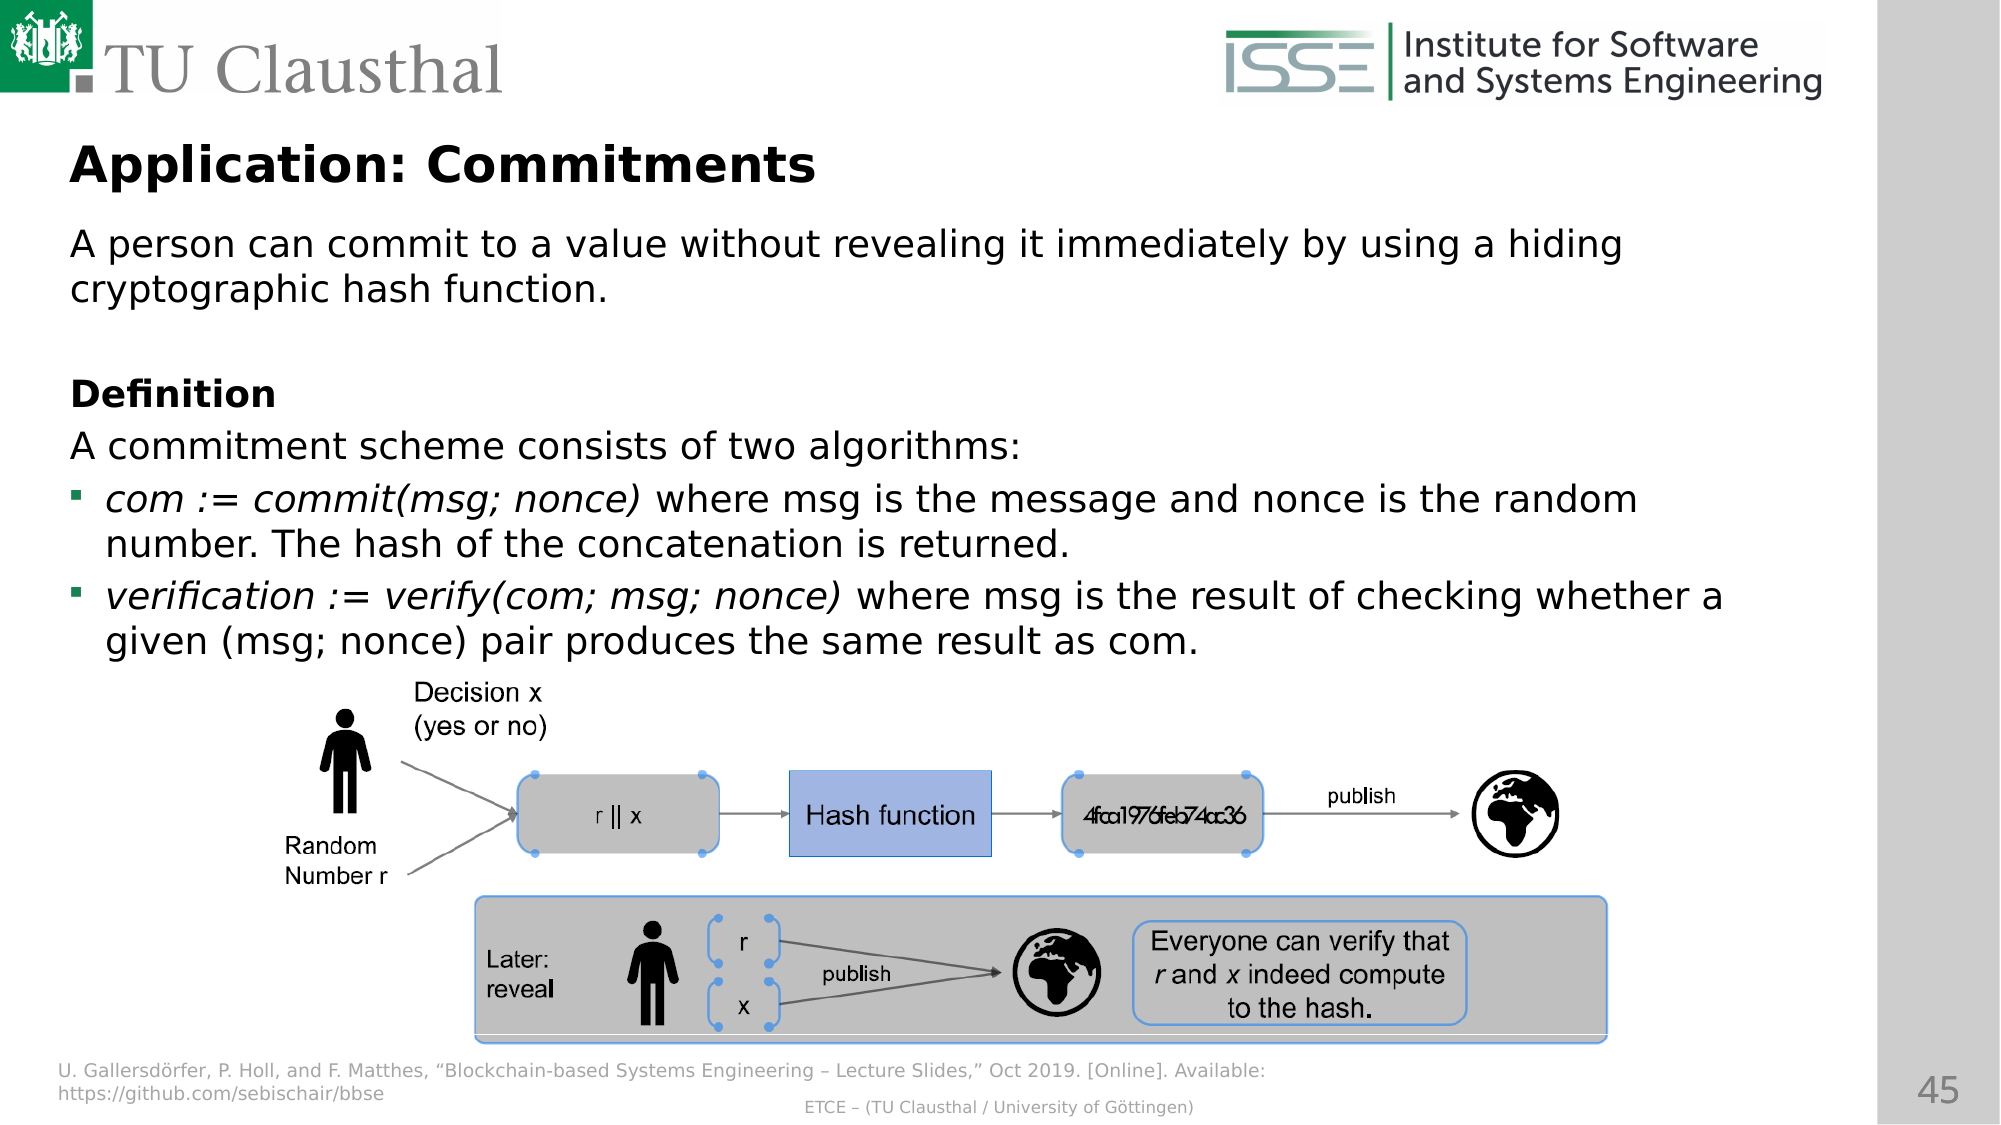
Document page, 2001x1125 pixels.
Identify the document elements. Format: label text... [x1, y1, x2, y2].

text_box A person can commit to a value without revealing it immediately by using a hiding cryptographic hash function. Definition A commitment scheme consists of two algorithms: com := commit(msg; nonce) where msg is the message and nonce is the random number. The hash of the concatenation is returned. verification := verify(com; msg; nonce) where msg is the result of checking whether a given (msg; nonce) pair produces the same result as com. [54, 208, 1819, 1035]
text_box U. Gallersdörfer, P. Holl, and F. Matthes, “Blockchain-based Systems Engineering – Lecture Slides,” Oct 2019. [Online]. Available: https://github.com/sebischair/bbse [43, 1051, 1521, 1112]
picture [1218, 22, 1827, 107]
text_box Application: Commitments [54, 125, 1819, 208]
picture [269, 626, 1620, 1060]
picture [0, 0, 502, 93]
